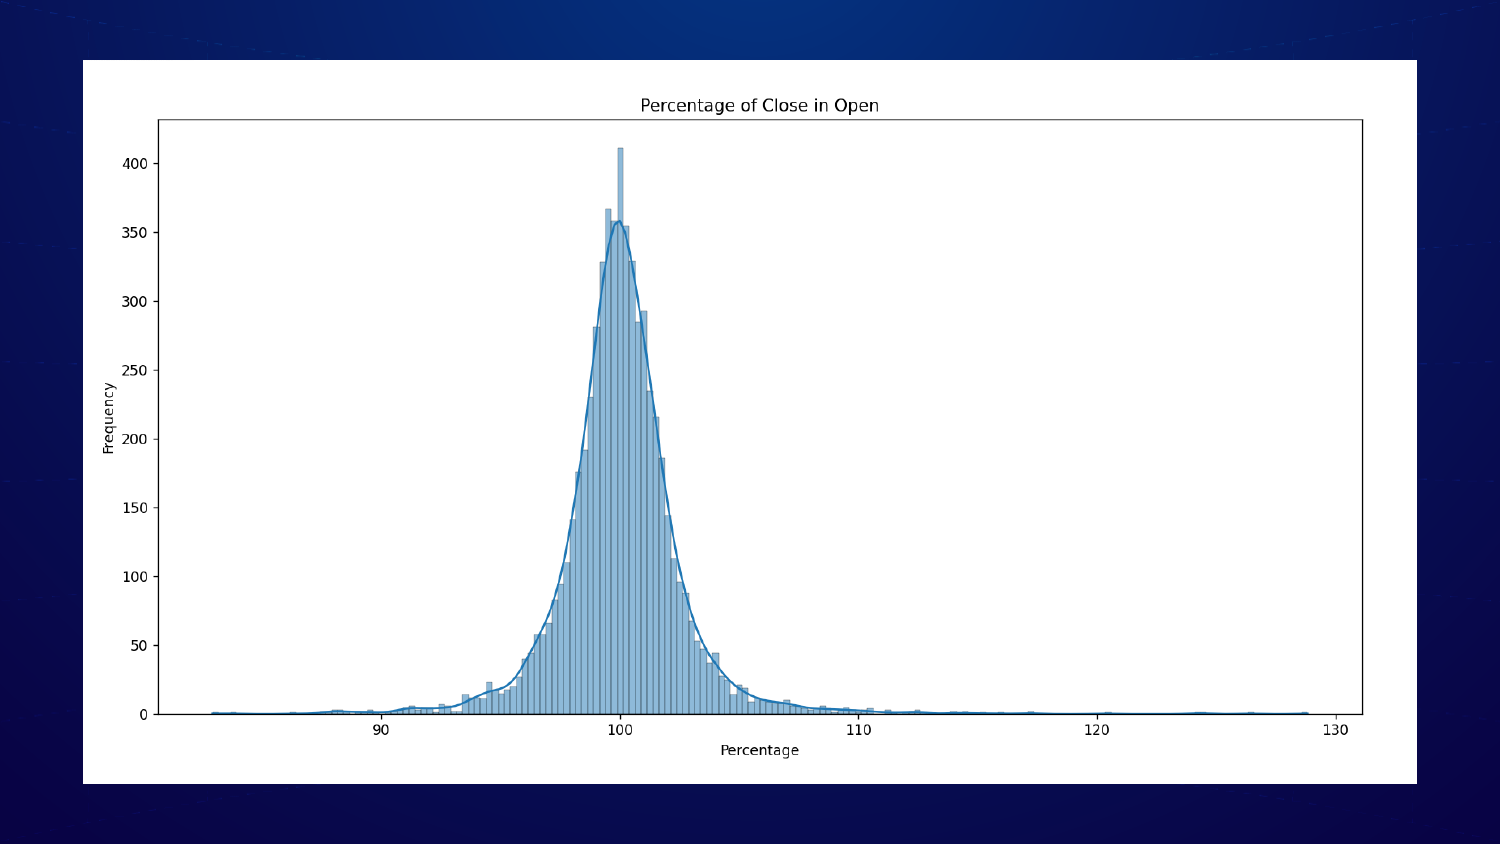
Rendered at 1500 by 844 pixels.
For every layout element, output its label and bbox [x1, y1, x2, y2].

picture [83, 60, 1417, 784]
